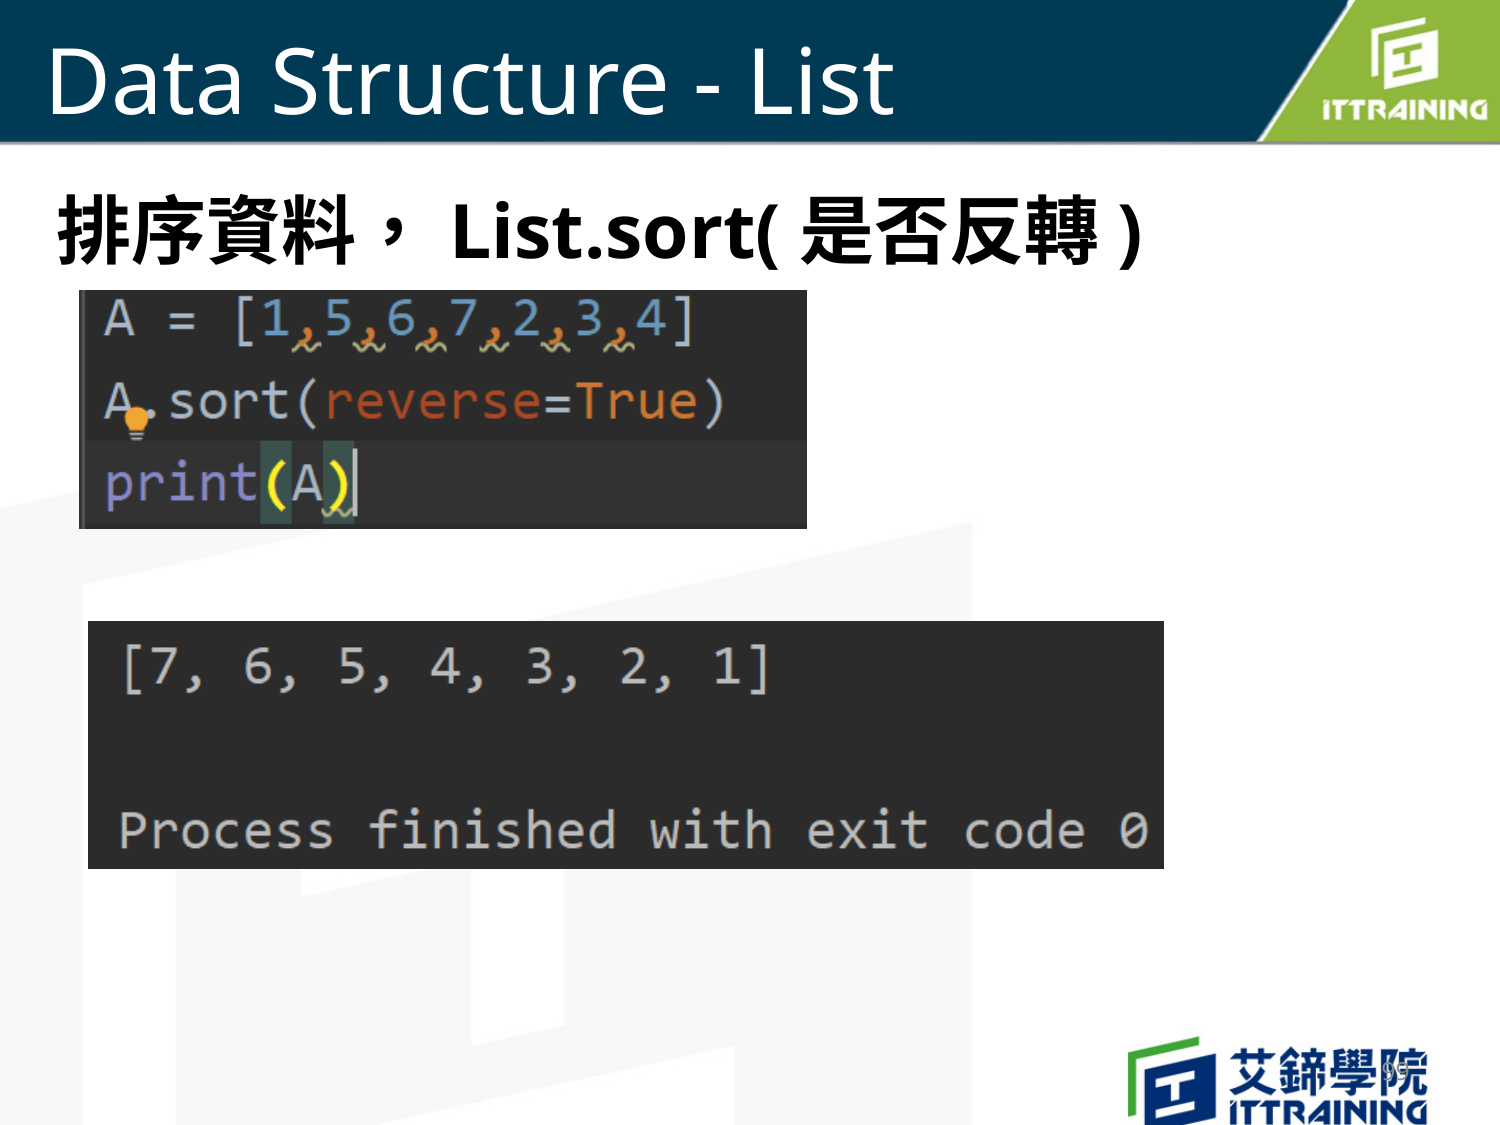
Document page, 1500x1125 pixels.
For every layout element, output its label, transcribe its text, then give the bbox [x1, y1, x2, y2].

picture [0, 0, 1500, 1125]
slide_number 99 [1074, 1042, 1425, 1103]
list 排序資料，List.sort(是否反轉) [41, 176, 1392, 919]
title Data Structure - List [29, 0, 1380, 172]
